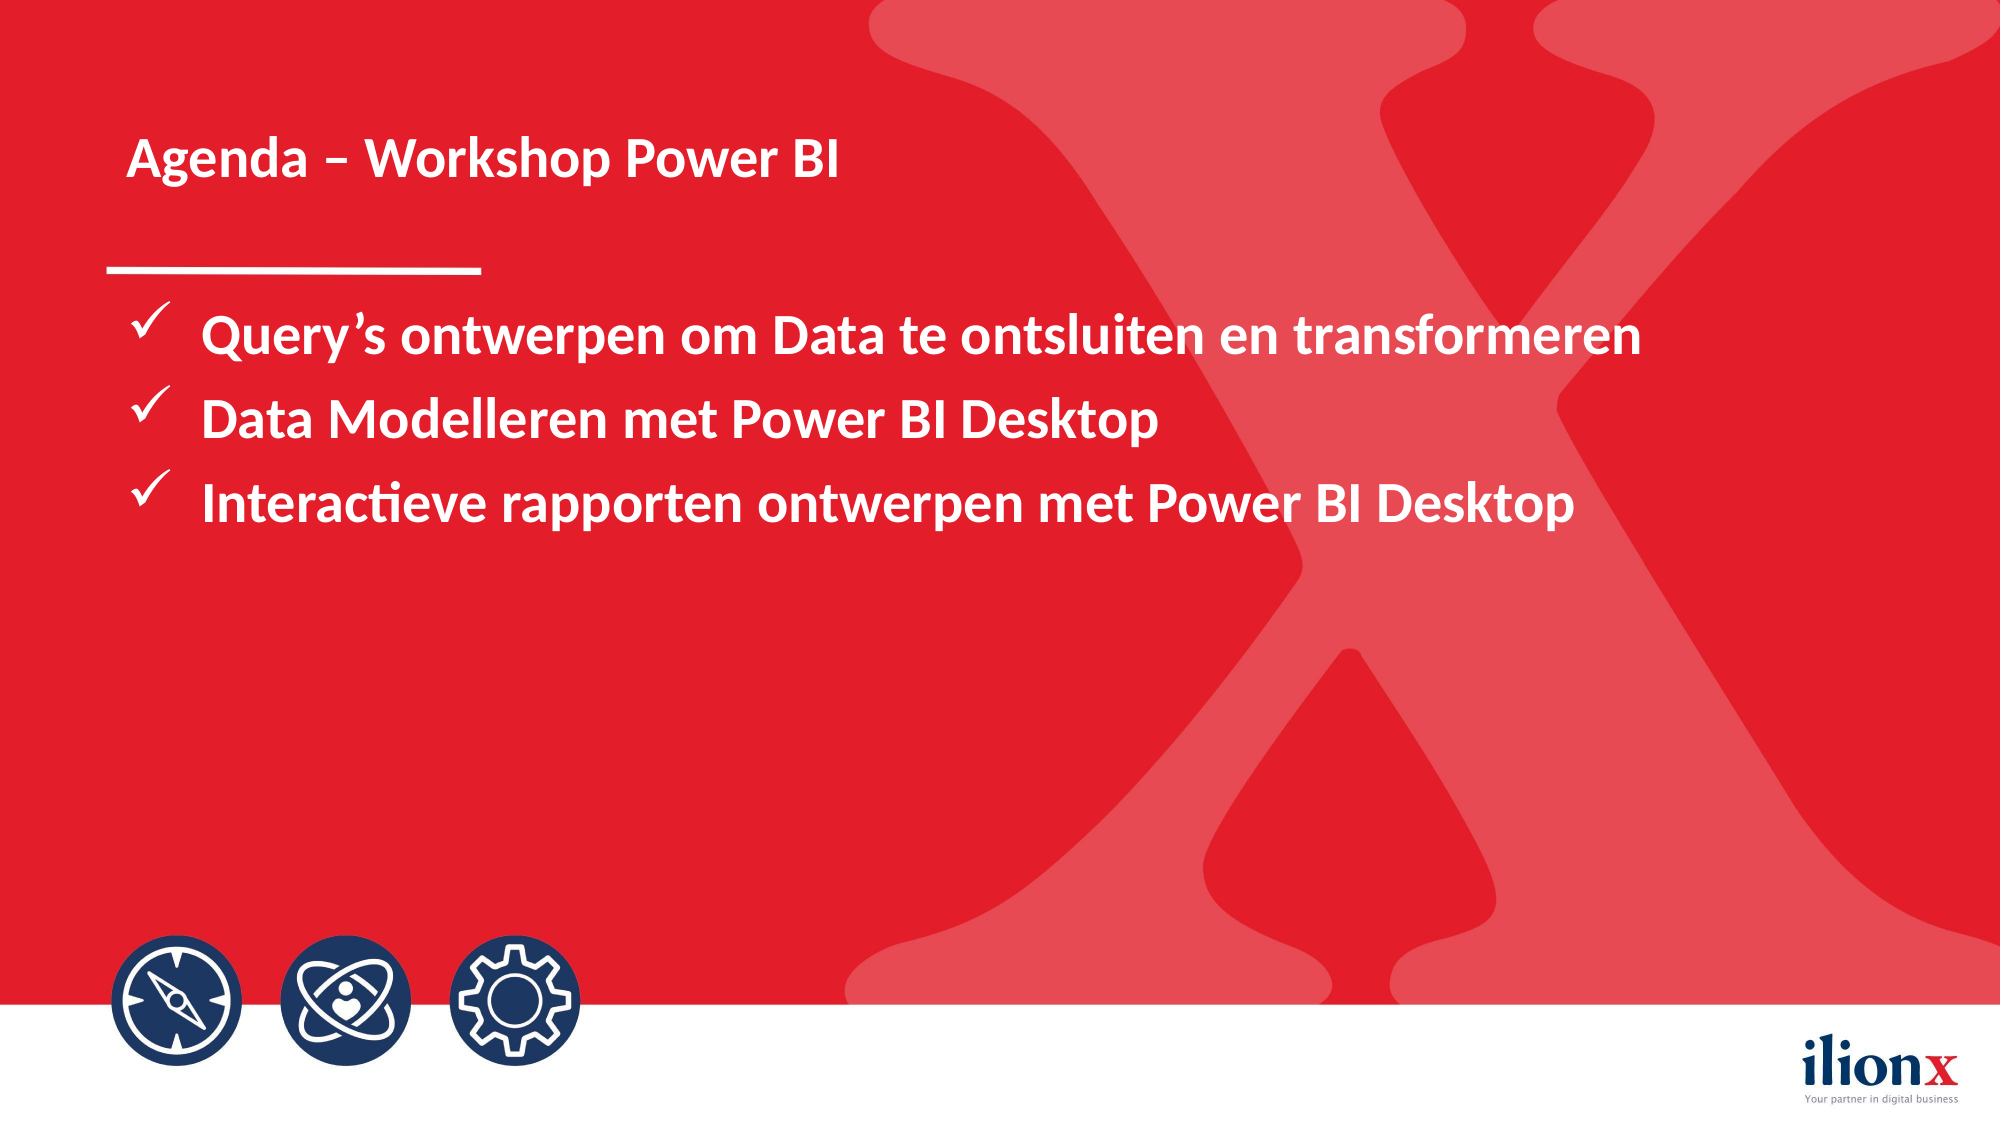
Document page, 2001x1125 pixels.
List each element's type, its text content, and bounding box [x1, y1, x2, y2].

title Agenda – Workshop Power BI [111, 49, 1837, 267]
list Query’s ontwerpen om Data te ontsluiten en transformeren Data Modelleren met Power BI Desktop Interactieve rapporten ontwerpen met Power BI Desktop [111, 297, 1837, 854]
picture [0, 0, 2000, 1125]
